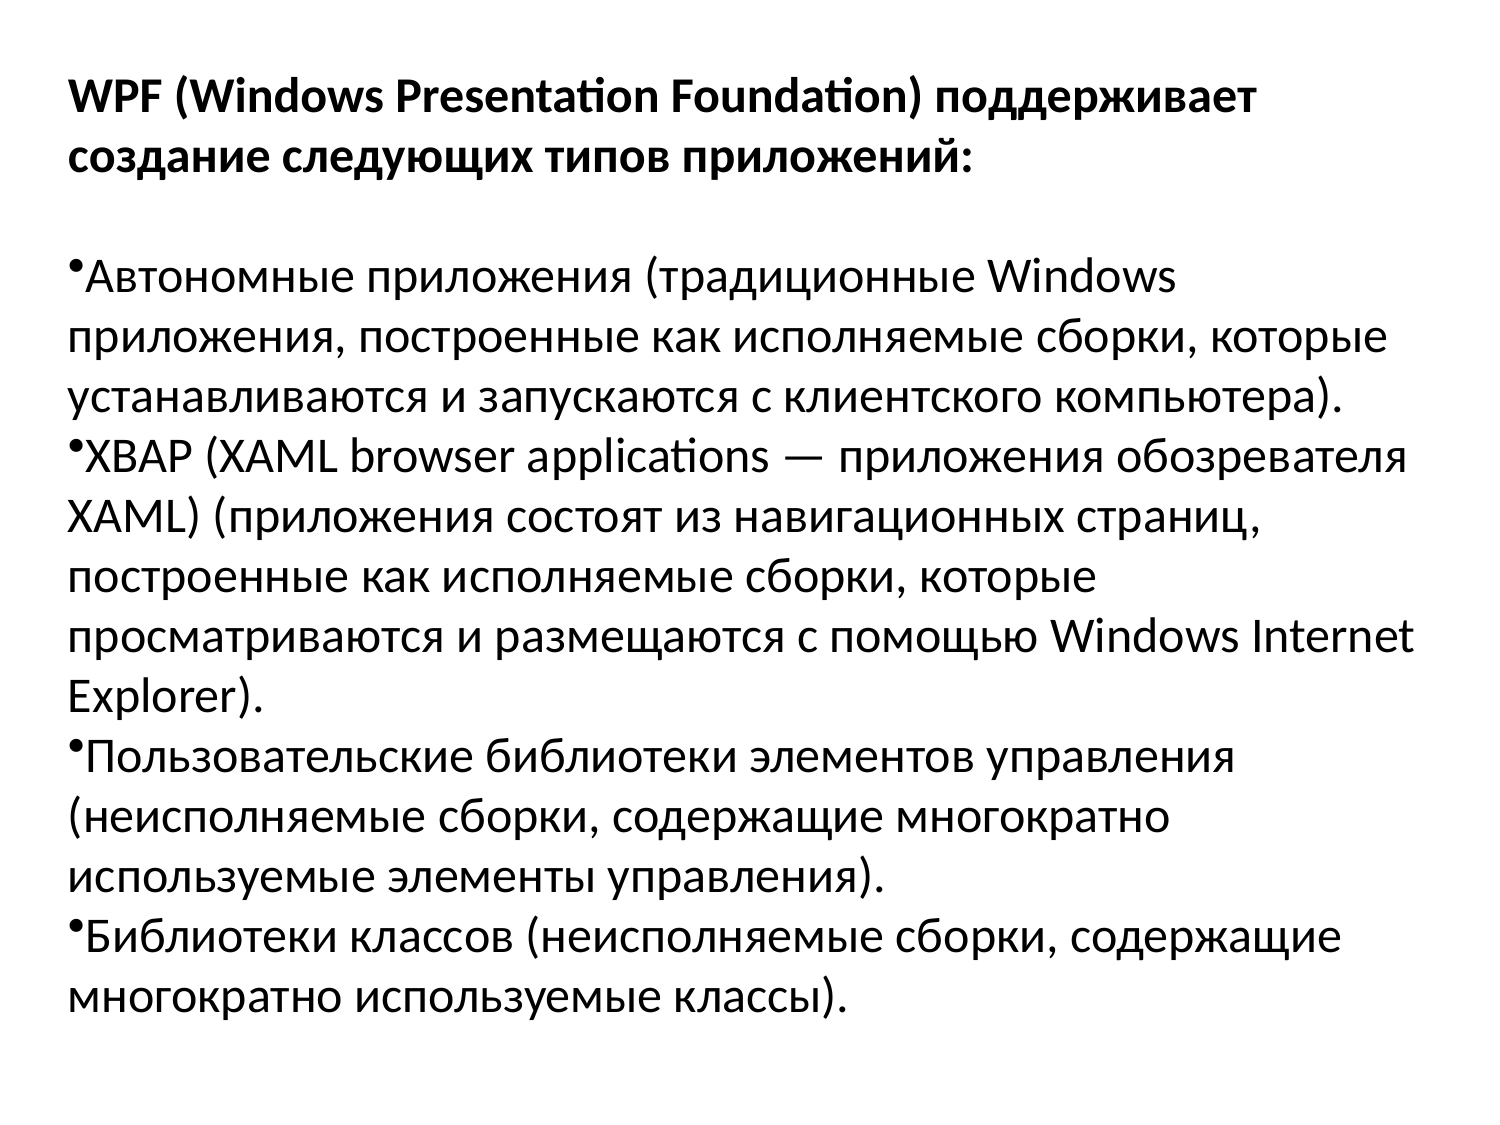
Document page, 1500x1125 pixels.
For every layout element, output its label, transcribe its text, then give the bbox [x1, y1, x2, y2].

text_box WPF (Windows Presentation Foundation) поддерживает создание следующих типов приложений: Автономные приложения (традиционные Windows приложения, построенные как исполняемые сборки, которые устанавливаются и запускаются с клиентского компьютера). XBAP (XAML browser applications — приложения обозревателя XAML) (приложения состоят из навигационных страниц, построенные как исполняемые сборки, которые просматриваются и размещаются с помощью Windows Internet Explorer). Пользовательские библиотеки элементов управления (неисполняемые сборки, содержащие многократно используемые элементы управления). Библиотеки классов (неисполняемые сборки, содержащие многократно используемые классы). [53, 54, 1459, 1030]
